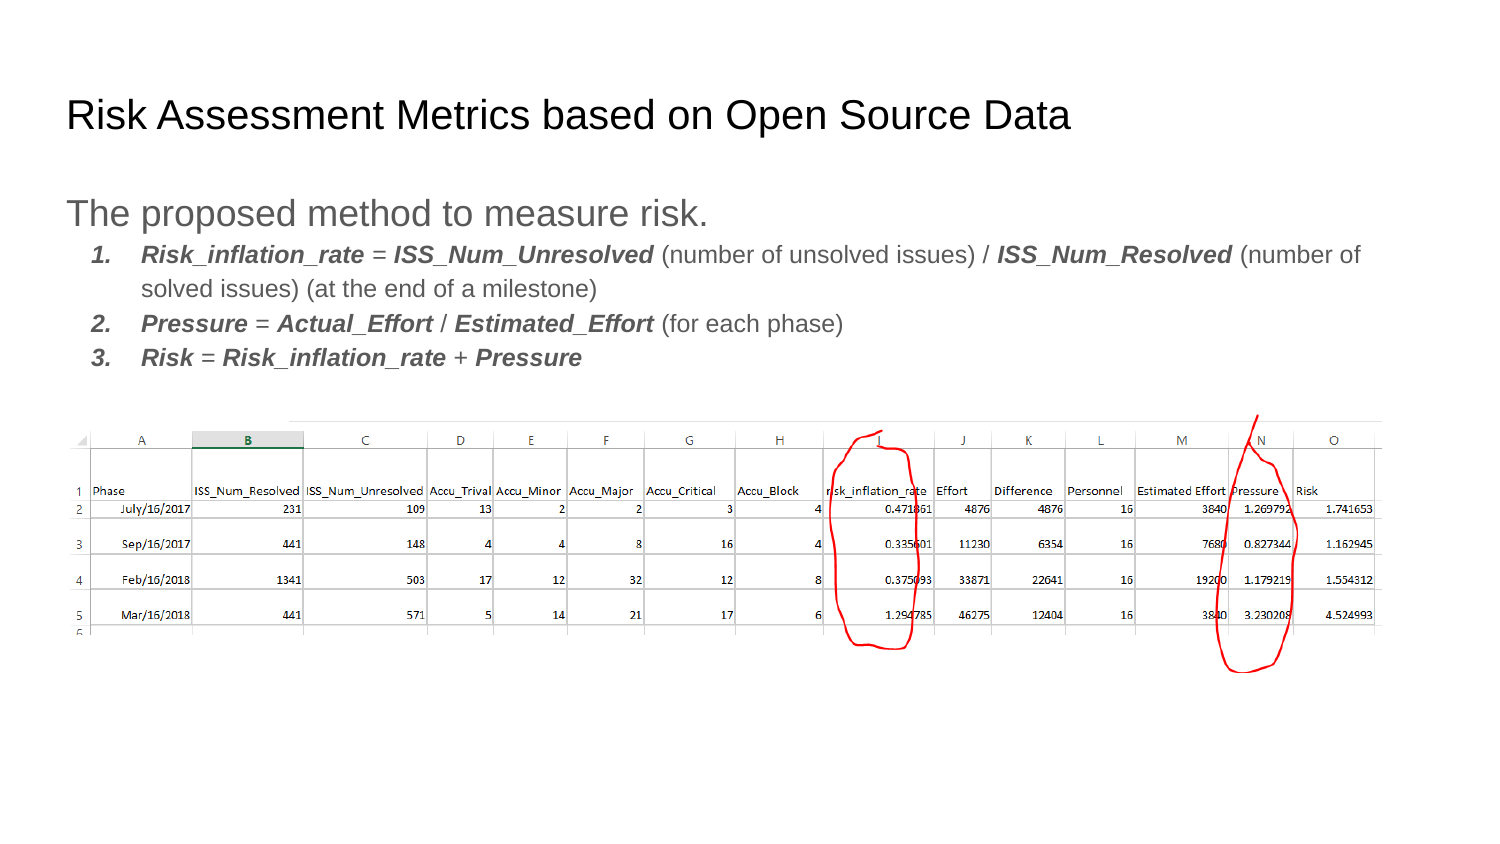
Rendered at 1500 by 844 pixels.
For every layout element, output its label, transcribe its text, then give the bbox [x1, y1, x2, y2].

list The proposed method to measure risk. Risk_inflation_rate = ISS_Num_Unresolved (number of unsolved issues) / ISS_Num_Resolved (number of solved issues) (at the end of a milestone) Pressure = Actual_Effort / Estimated_Effort (for each phase) Risk = Risk_inflation_rate + Pressure [51, 166, 1449, 750]
picture [70, 414, 1382, 673]
title Risk Assessment Metrics based on Open Source Data [51, 72, 1449, 166]
